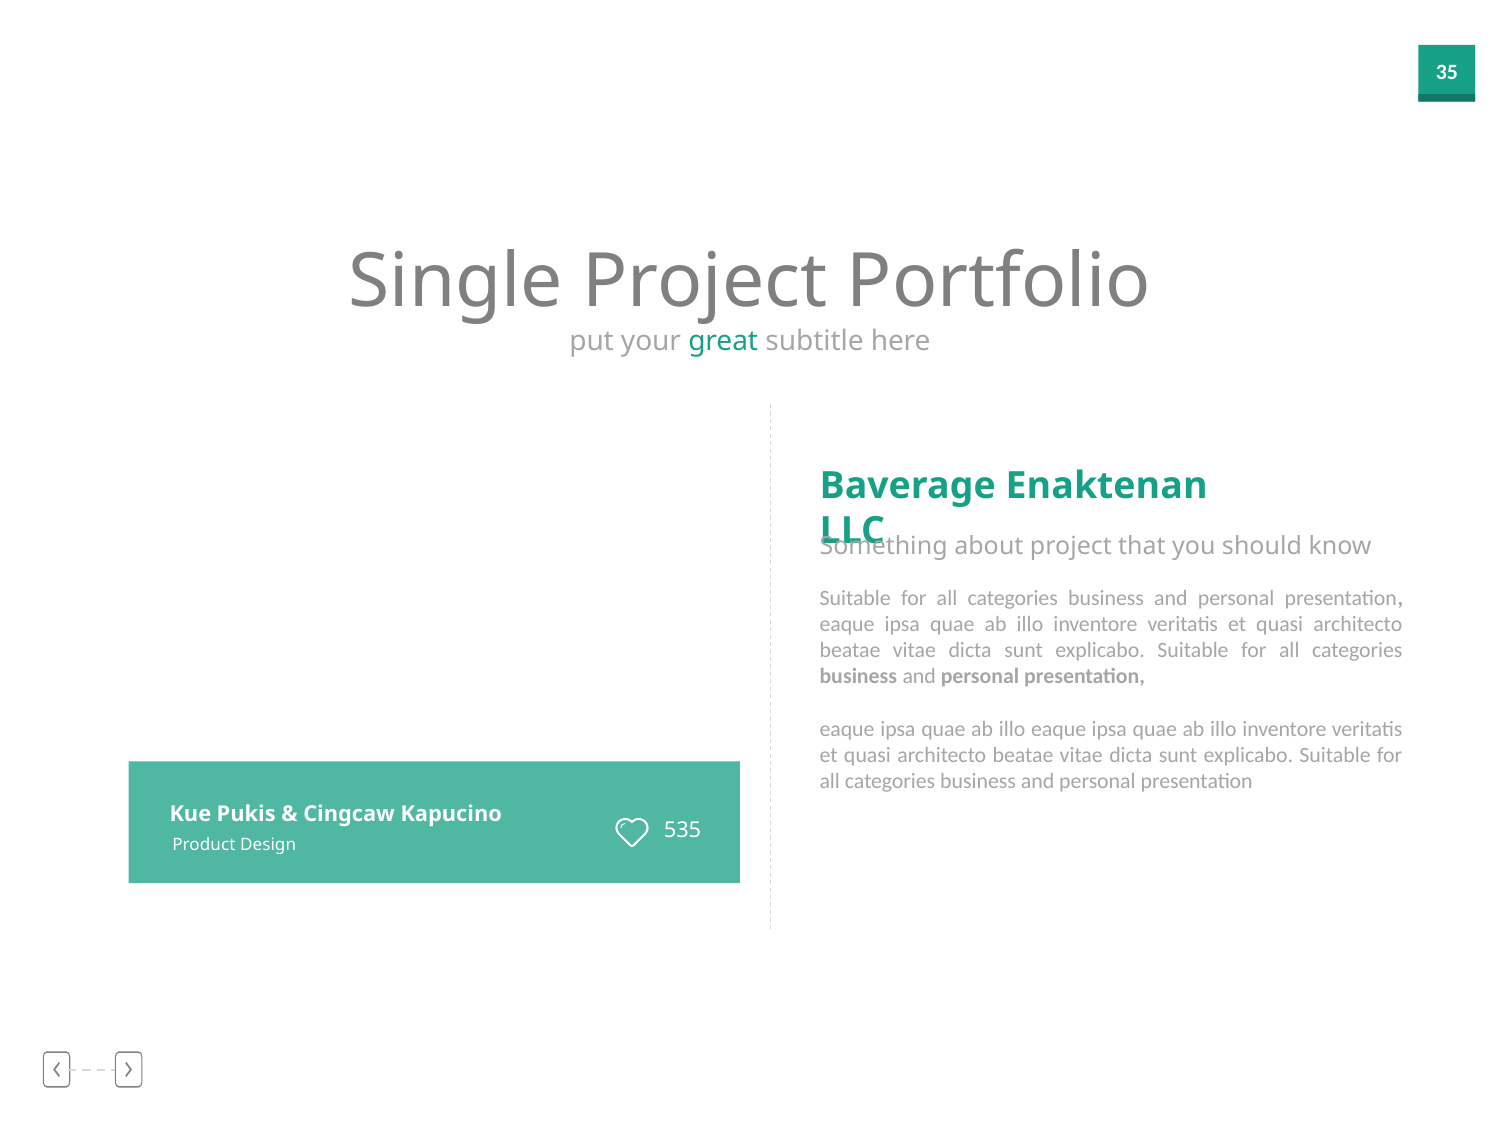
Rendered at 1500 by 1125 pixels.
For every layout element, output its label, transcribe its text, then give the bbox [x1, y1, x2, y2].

picture [128, 419, 740, 884]
text_box put your great subtitle here [554, 330, 946, 364]
text_box Something about project that you should know [804, 522, 1445, 568]
text_box Suitable for all categories business and personal presentation, eaque ipsa quae ab illo inventore veritatis et quasi architecto beatae vitae dicta sunt explicabo. Suitable for all categories business and personal presentation, eaque ipsa quae ab illo eaque ipsa quae ab illo inventore veritatis et quasi architecto beatae vitae dicta sunt explicabo. Suitable for all categories business and personal presentation [804, 576, 1418, 801]
text_box Single Project Portfolio [333, 224, 1167, 330]
text_box Baverage Enaktenan LLC [804, 453, 1272, 522]
